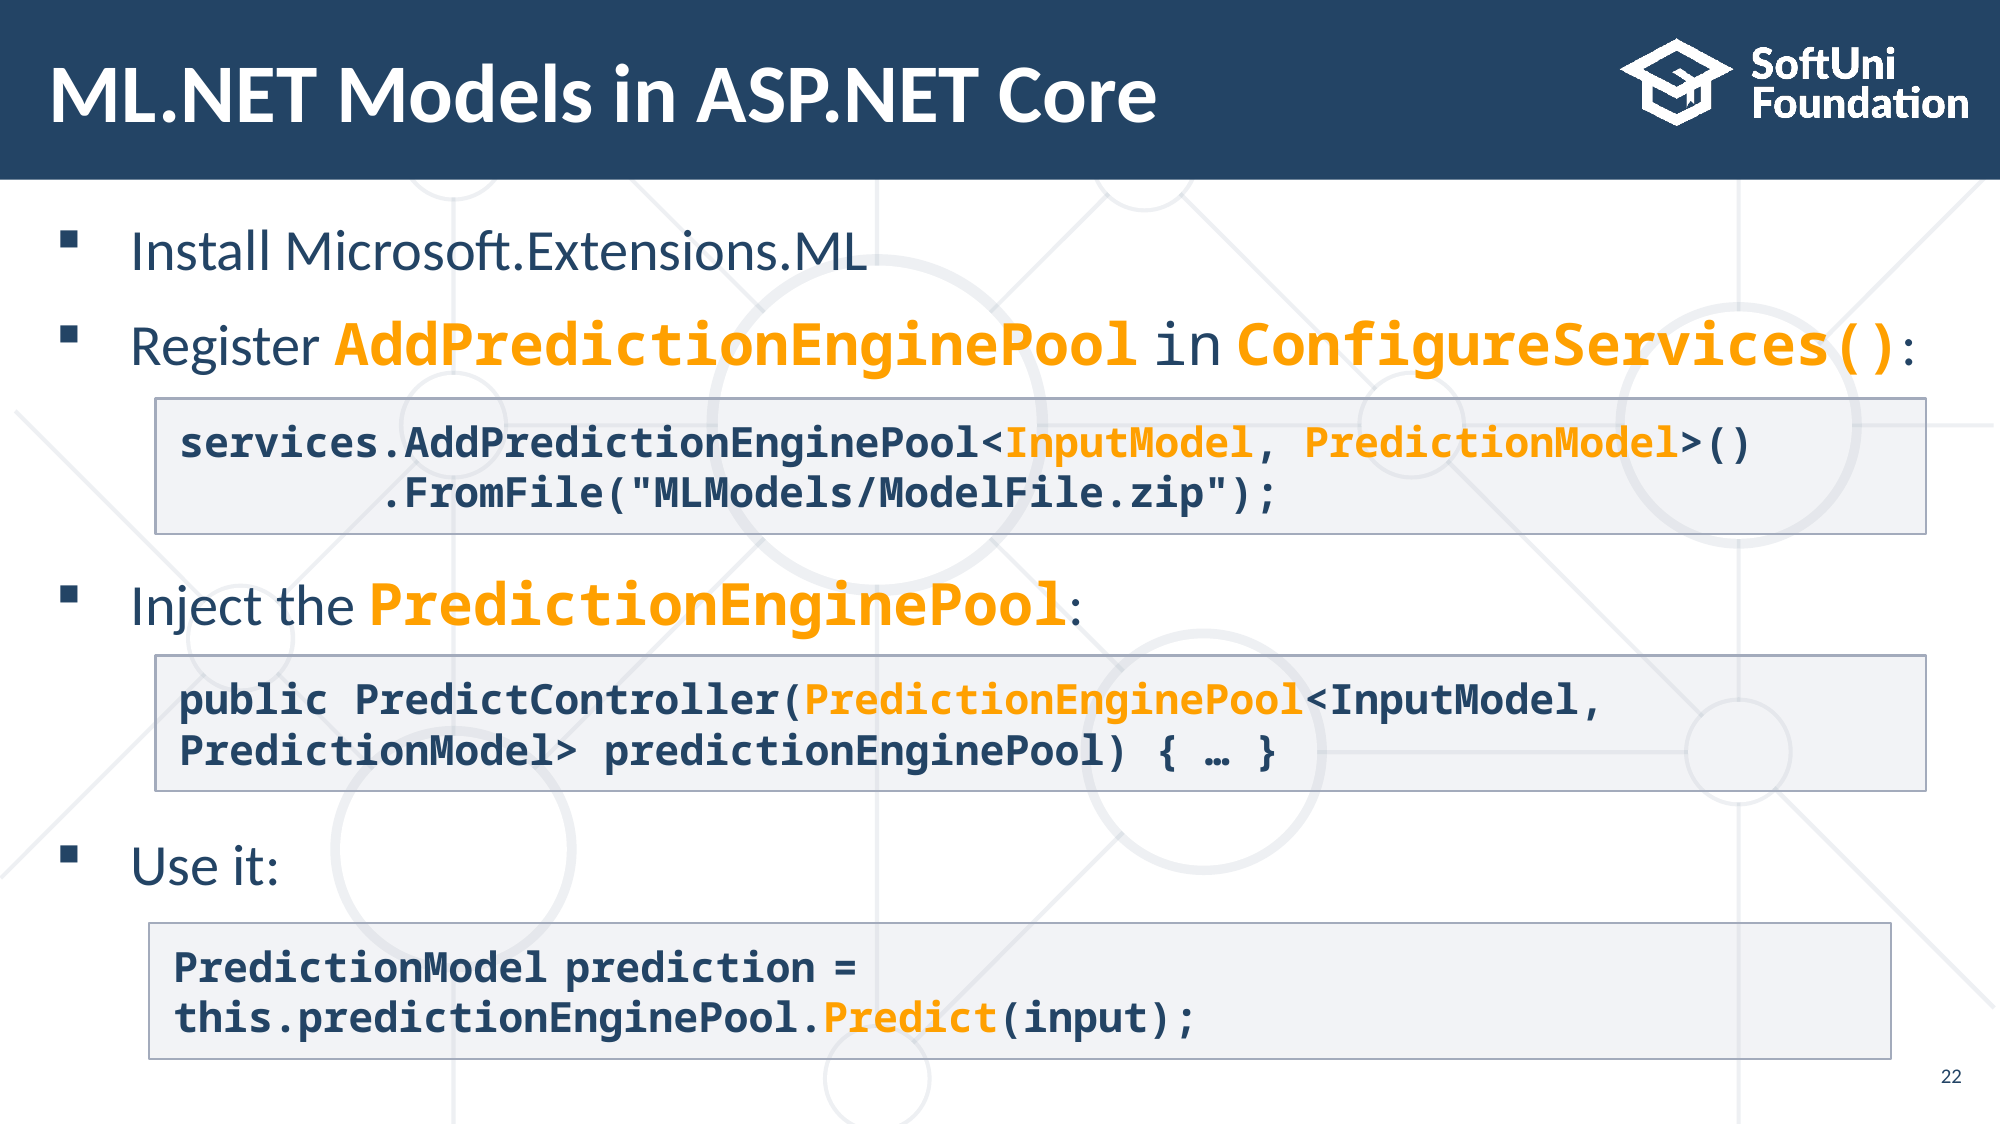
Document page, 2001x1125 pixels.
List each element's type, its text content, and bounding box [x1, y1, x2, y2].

slide_number 22 [1897, 1050, 1968, 1101]
text_box Install Microsoft.Extensions.ML Register AddPredictionEnginePool in ConfigureServices(): Inject the PredictionEnginePool: Use it: [40, 204, 2000, 1050]
picture [1619, 38, 1968, 126]
text_box PredictionModel prediction = this.predictionEnginePool.Predict(input); [149, 923, 1892, 1059]
text_box services.AddPredictionEnginePool<InputModel, PredictionModel>() .FromFile("MLModels/ModelFile.zip"); [155, 398, 1926, 534]
title ML.NET Models in ASP.NET Core [31, 16, 1591, 162]
text_box public PredictController(PredictionEnginePool<InputModel, PredictionModel> predictionEnginePool) { … } [155, 655, 1926, 791]
